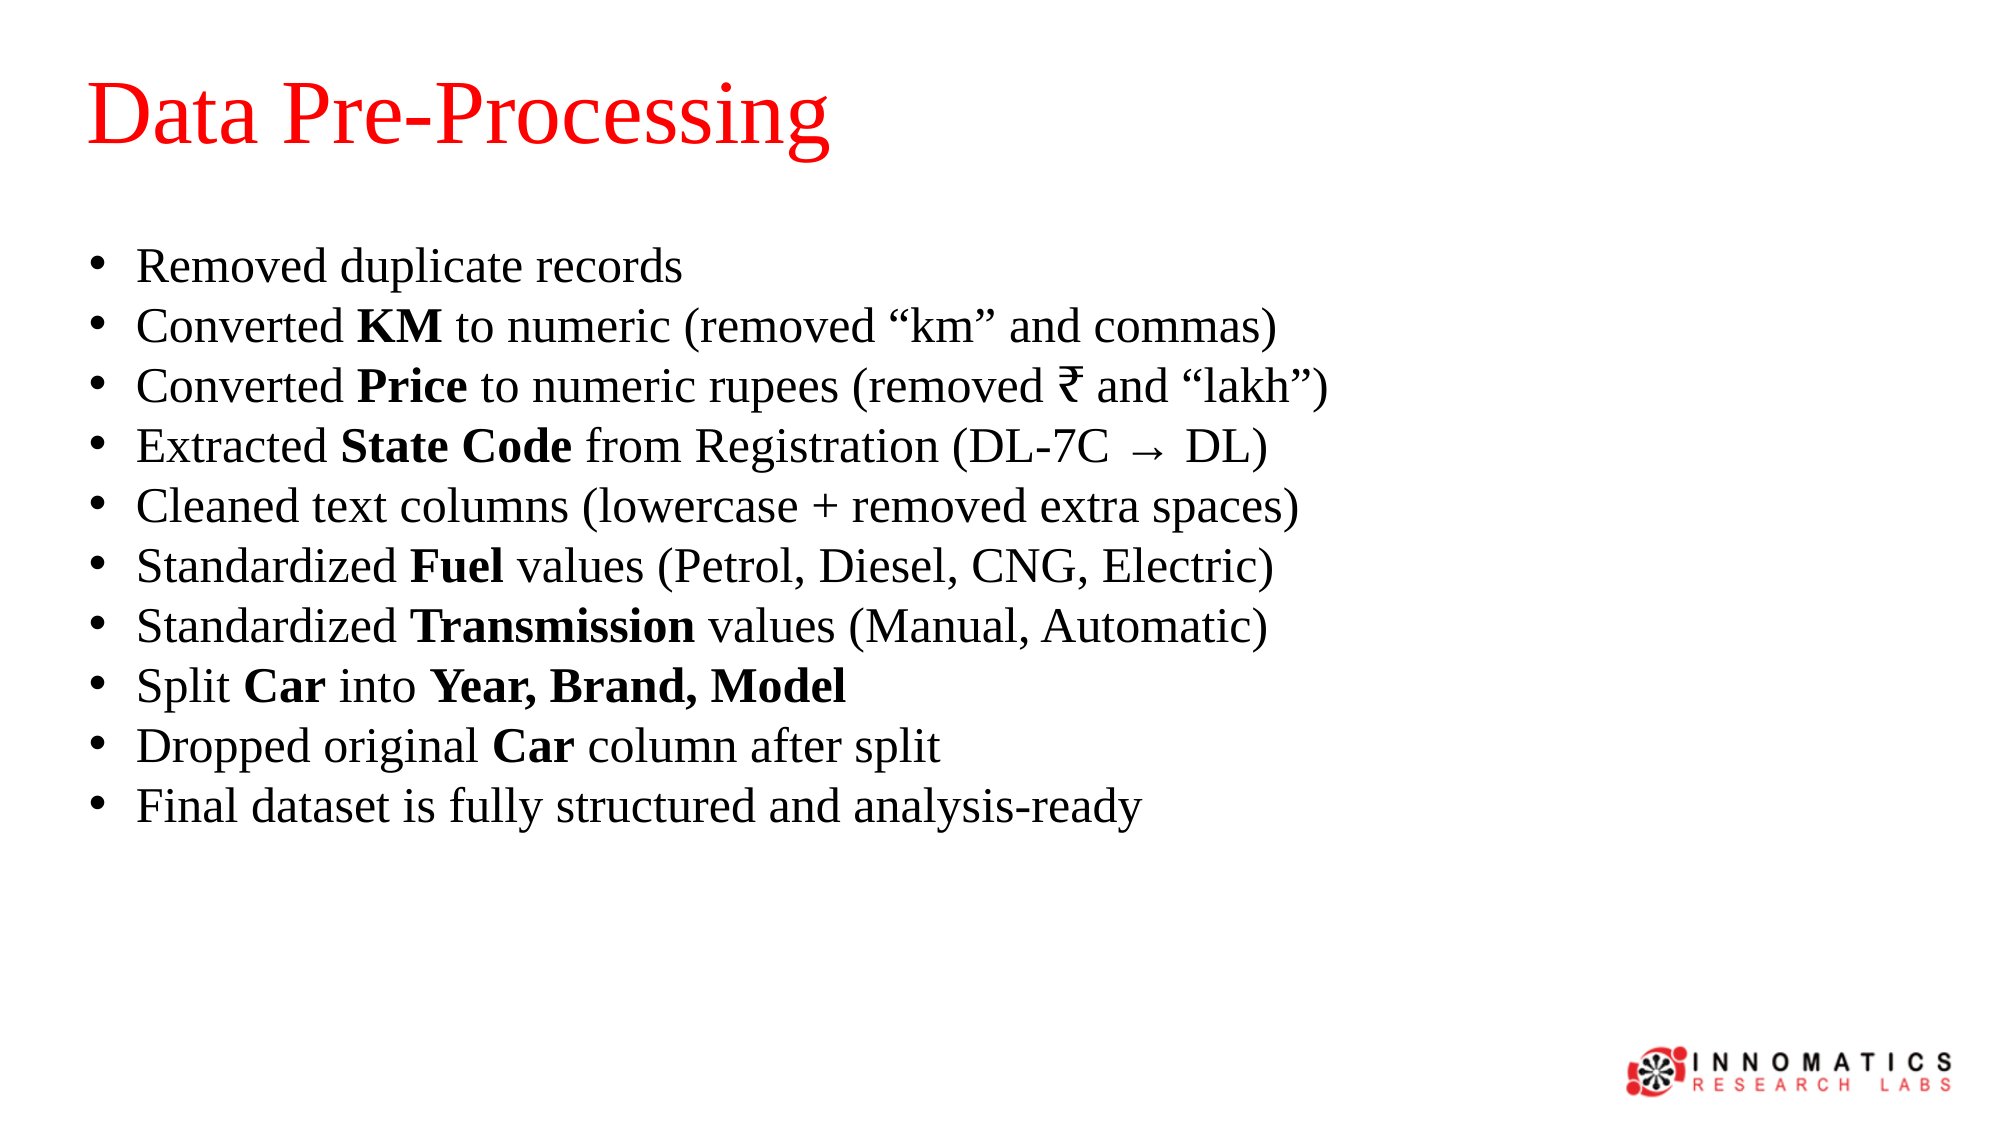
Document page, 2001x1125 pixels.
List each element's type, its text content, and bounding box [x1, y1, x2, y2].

text_box Data Pre-Processing [71, 44, 1072, 170]
picture [1621, 1034, 1963, 1105]
text_box Removed duplicate records Converted KM to numeric (removed “km” and commas) Converted Price to numeric rupees (removed ₹ and “lakh”) Extracted State Code from Registration (DL-7C → DL) Cleaned text columns (lowercase + removed extra spaces) Standardized Fuel values (Petrol, Diesel, CNG, Electric) Standardized Transmission values (Manual, Automatic) Split Car into Year, Brand, Model Dropped original Car column after split Final dataset is fully structured and analysis-ready [73, 224, 1345, 840]
